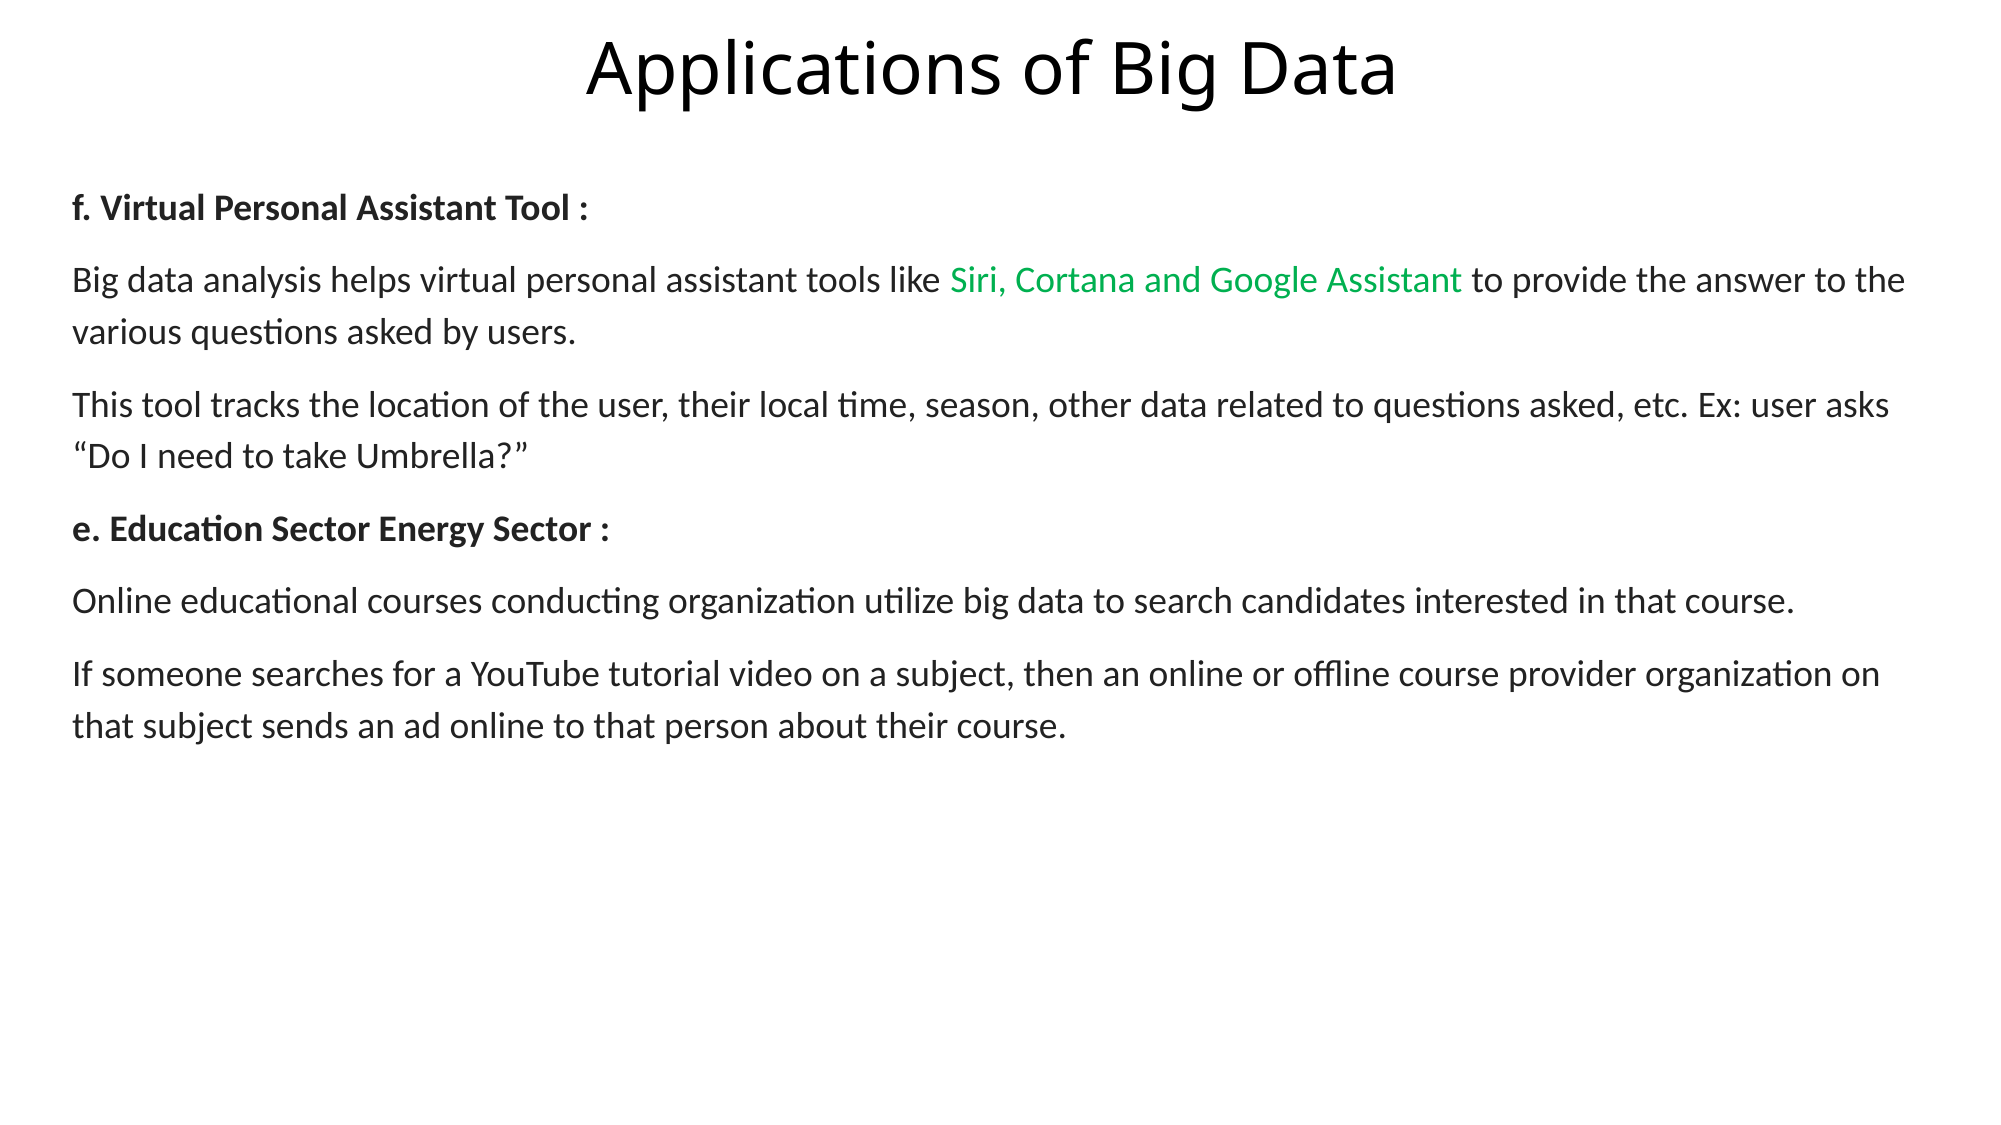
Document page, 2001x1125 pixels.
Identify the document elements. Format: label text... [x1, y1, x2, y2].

subtitle f. Virtual Personal Assistant Tool : Big data analysis helps virtual personal assistant tools like Siri, Cortana and Google Assistant to provide the answer to the various questions asked by users. This tool tracks the location of the user, their local time, season, other data related to questions asked, etc. Ex: user asks “Do I need to take Umbrella?” e. Education Sector Energy Sector : Online educational courses conducting organization utilize big data to search candidates interested in that course. If someone searches for a YouTube tutorial video on a subject, then an online or offline course provider organization on that subject sends an ad online to that person about their course. [57, 168, 1960, 1000]
title Applications of Big Data [281, 21, 1706, 118]
